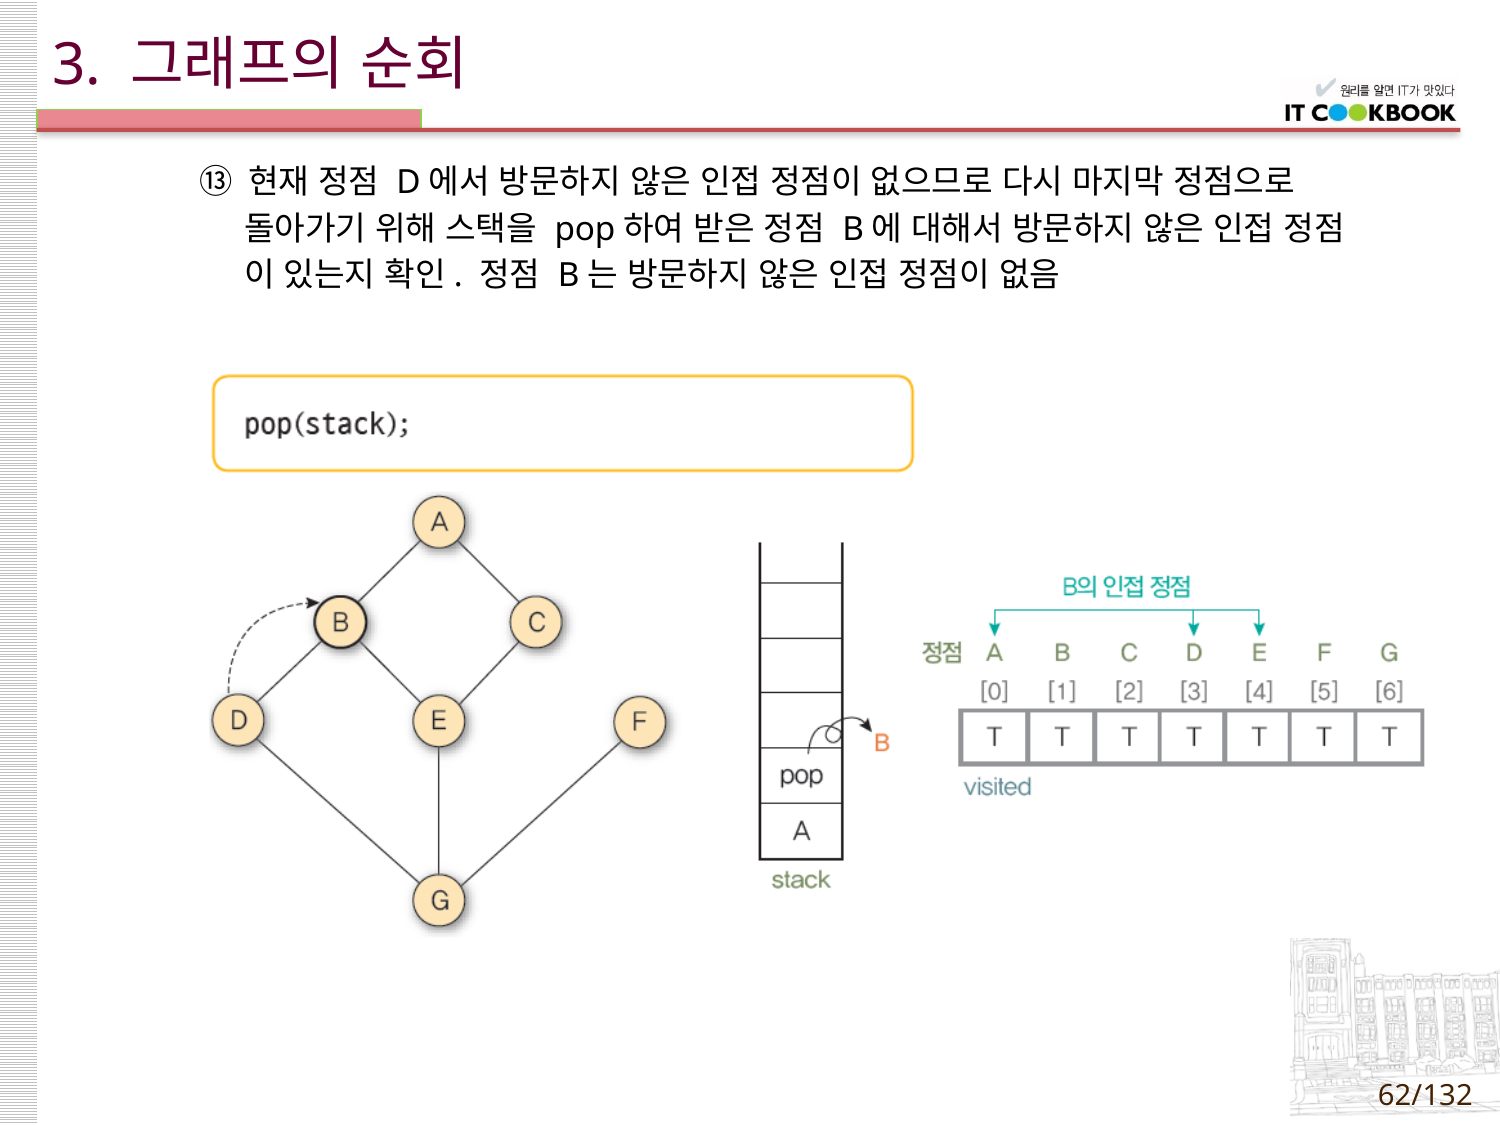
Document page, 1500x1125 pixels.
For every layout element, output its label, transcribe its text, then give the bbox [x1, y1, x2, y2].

picture [1381, 1094, 1390, 1103]
title 3. 그래프의 순회 [37, 13, 1278, 109]
picture [1281, 75, 1459, 123]
list ⑬ 현재 정점 D에서 방문하지 않은 인접 정점이 없으므로 다시 마지막 정점으로 돌아가기 위해 스택을 pop하여 받은 정점 B에 대해서 방문하지 않은 인접 정점 이 있는지 확인. 정점 B는 방문하지 않은 인접 정점이 없음 [37, 152, 1463, 1091]
picture [1290, 874, 1500, 1125]
picture [209, 369, 919, 476]
picture [209, 491, 1427, 939]
